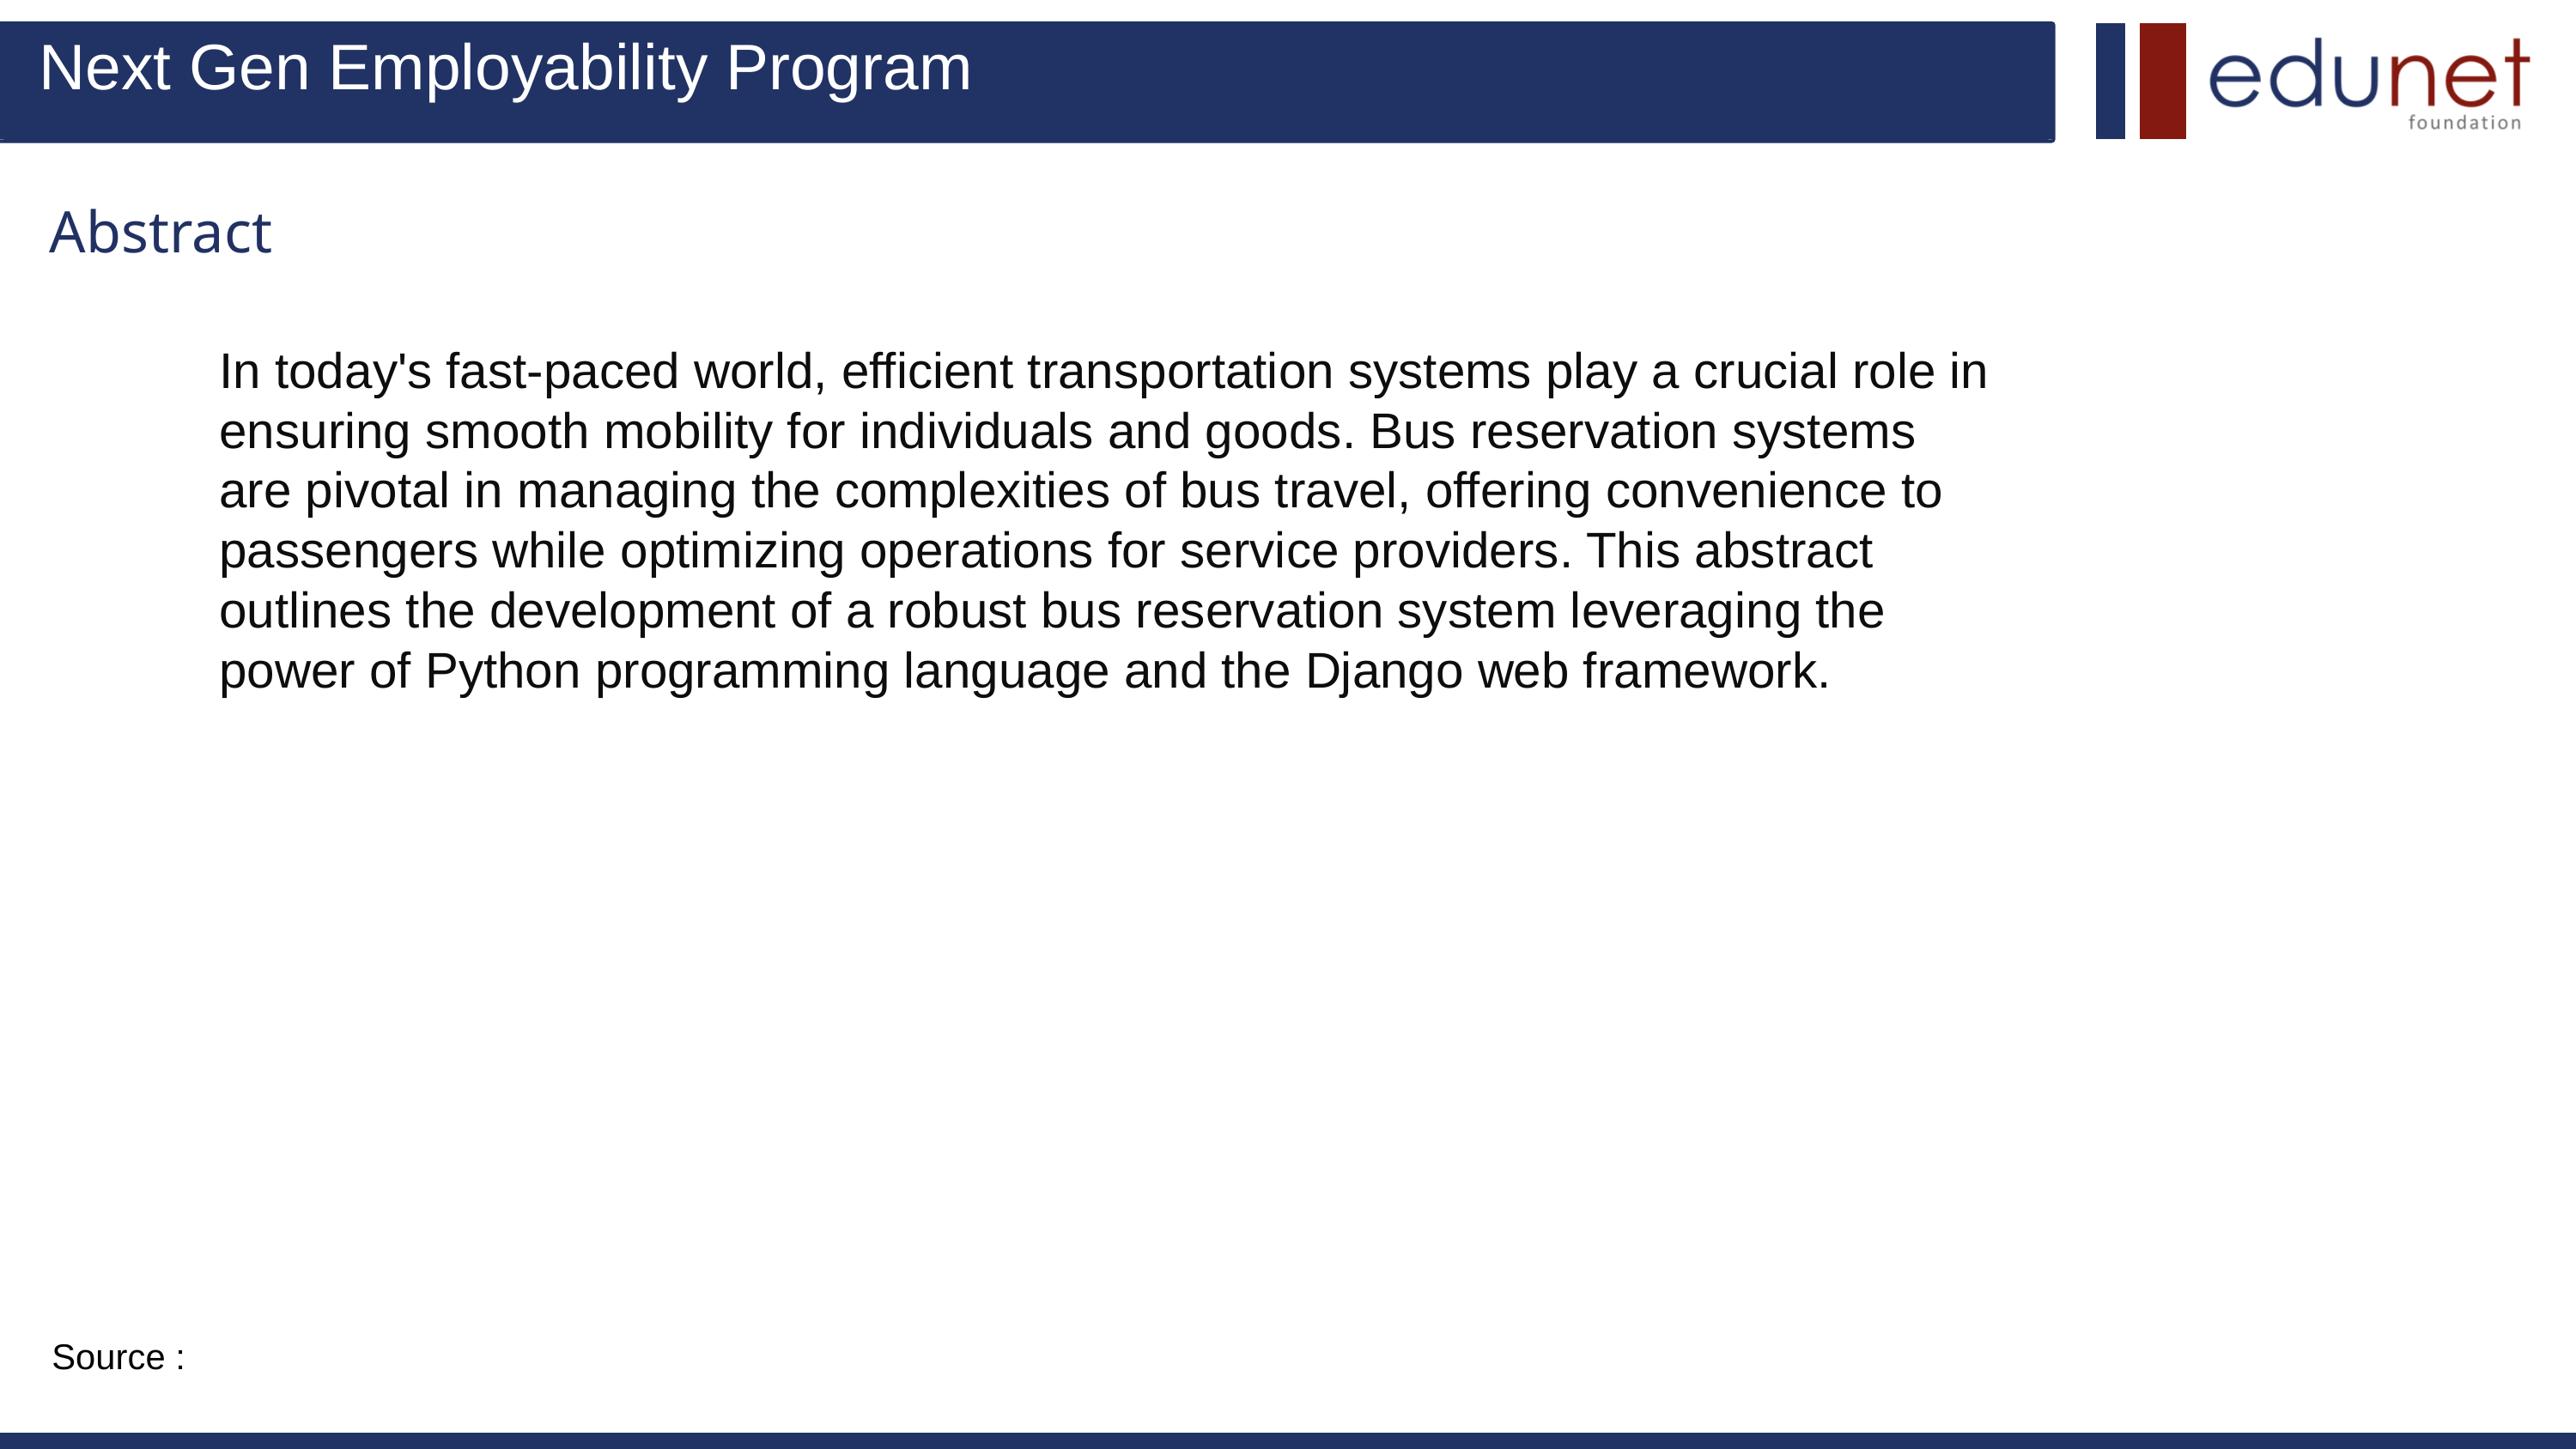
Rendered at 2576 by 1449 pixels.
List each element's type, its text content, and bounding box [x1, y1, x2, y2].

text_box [2095, 22, 2126, 140]
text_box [0, 1432, 2576, 1449]
text_box [2368, 25, 2545, 142]
text_box In today's fast-paced world, efficient transportation systems play a crucial role in ensuring smooth mobility for individuals and goods. Bus reservation systems are pivotal in managing the complexities of bus travel, offering convenience to passengers while optimizing operations for service providers. This abstract outlines the development of a robust bus reservation system leveraging the power of Python programming language and the Django web framework. [219, 337, 1996, 699]
text_box Source : [52, 1333, 226, 1377]
text_box Abstract [49, 195, 852, 264]
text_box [2051, 17, 2365, 183]
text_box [0, 21, 2056, 143]
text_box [2139, 22, 2187, 140]
